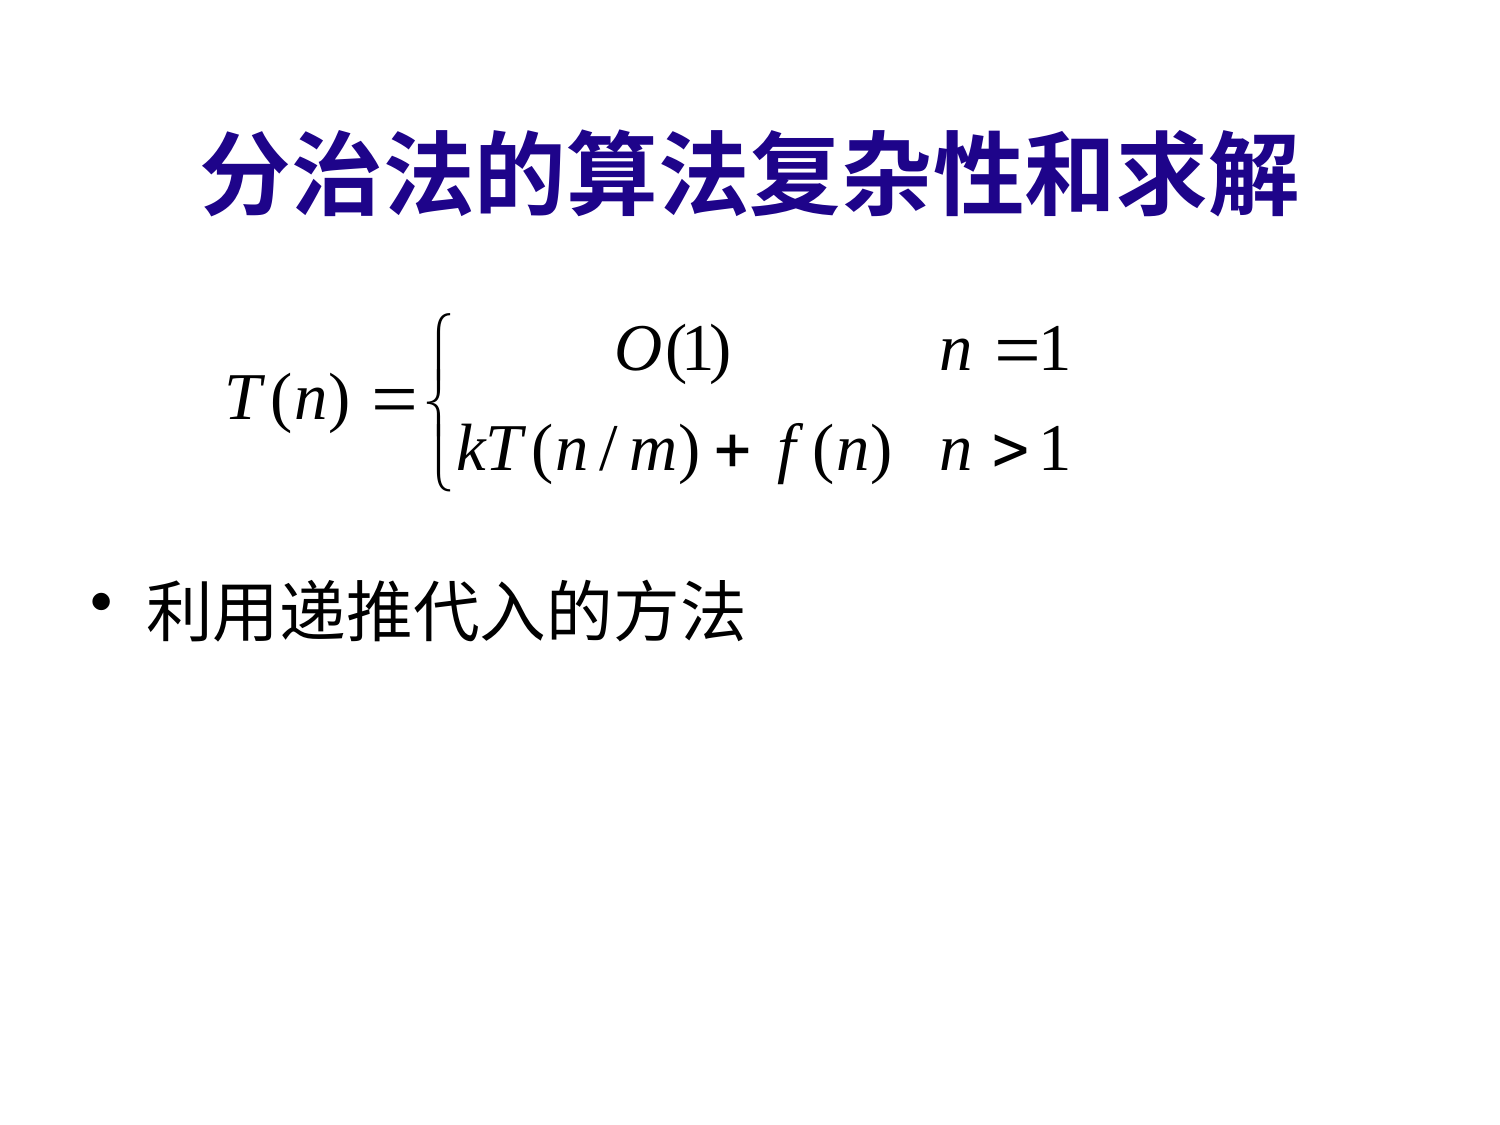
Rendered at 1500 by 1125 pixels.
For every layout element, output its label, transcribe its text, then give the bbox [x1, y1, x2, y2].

title 分治法的算法复杂性和求解 [112, 99, 1388, 244]
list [218, 302, 1076, 504]
list 利用递推代入的方法 [75, 562, 1425, 1005]
